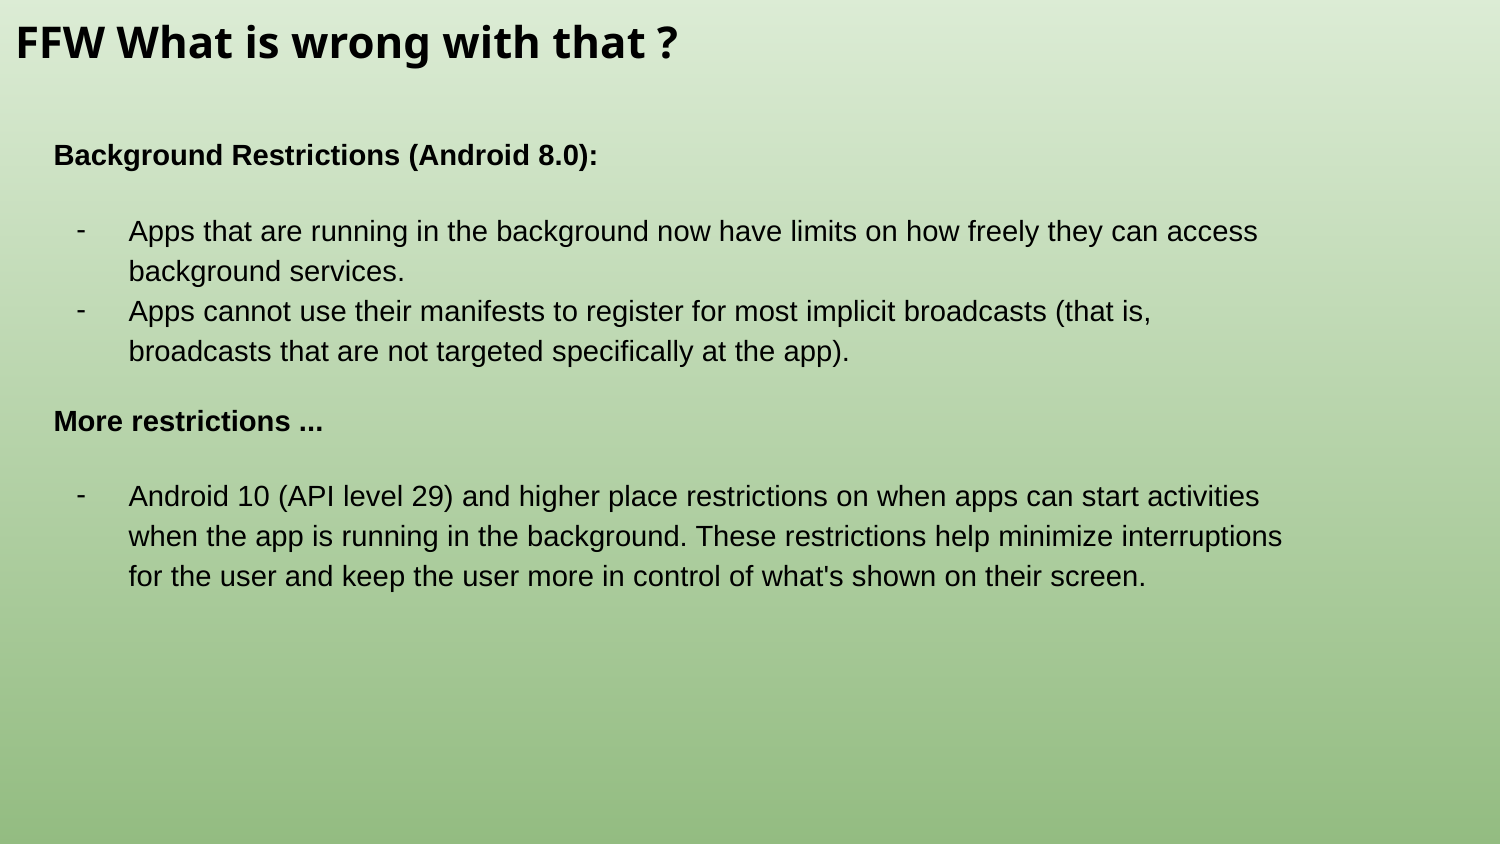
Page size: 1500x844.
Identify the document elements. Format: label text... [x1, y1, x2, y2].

text_box FFW What is wrong with that ? [0, 0, 1040, 83]
text_box Background Restrictions (Android 8.0): Apps that are running in the background now have limits on how freely they can access background services. Apps cannot use their manifests to register for most implicit broadcasts (that is, broadcasts that are not targeted specifically at the app). More restrictions ... Android 10 (API level 29) and higher place restrictions on when apps can start activities when the app is running in the background. These restrictions help minimize interruptions for the user and keep the user more in control of what's shown on their screen. [38, 121, 1307, 608]
